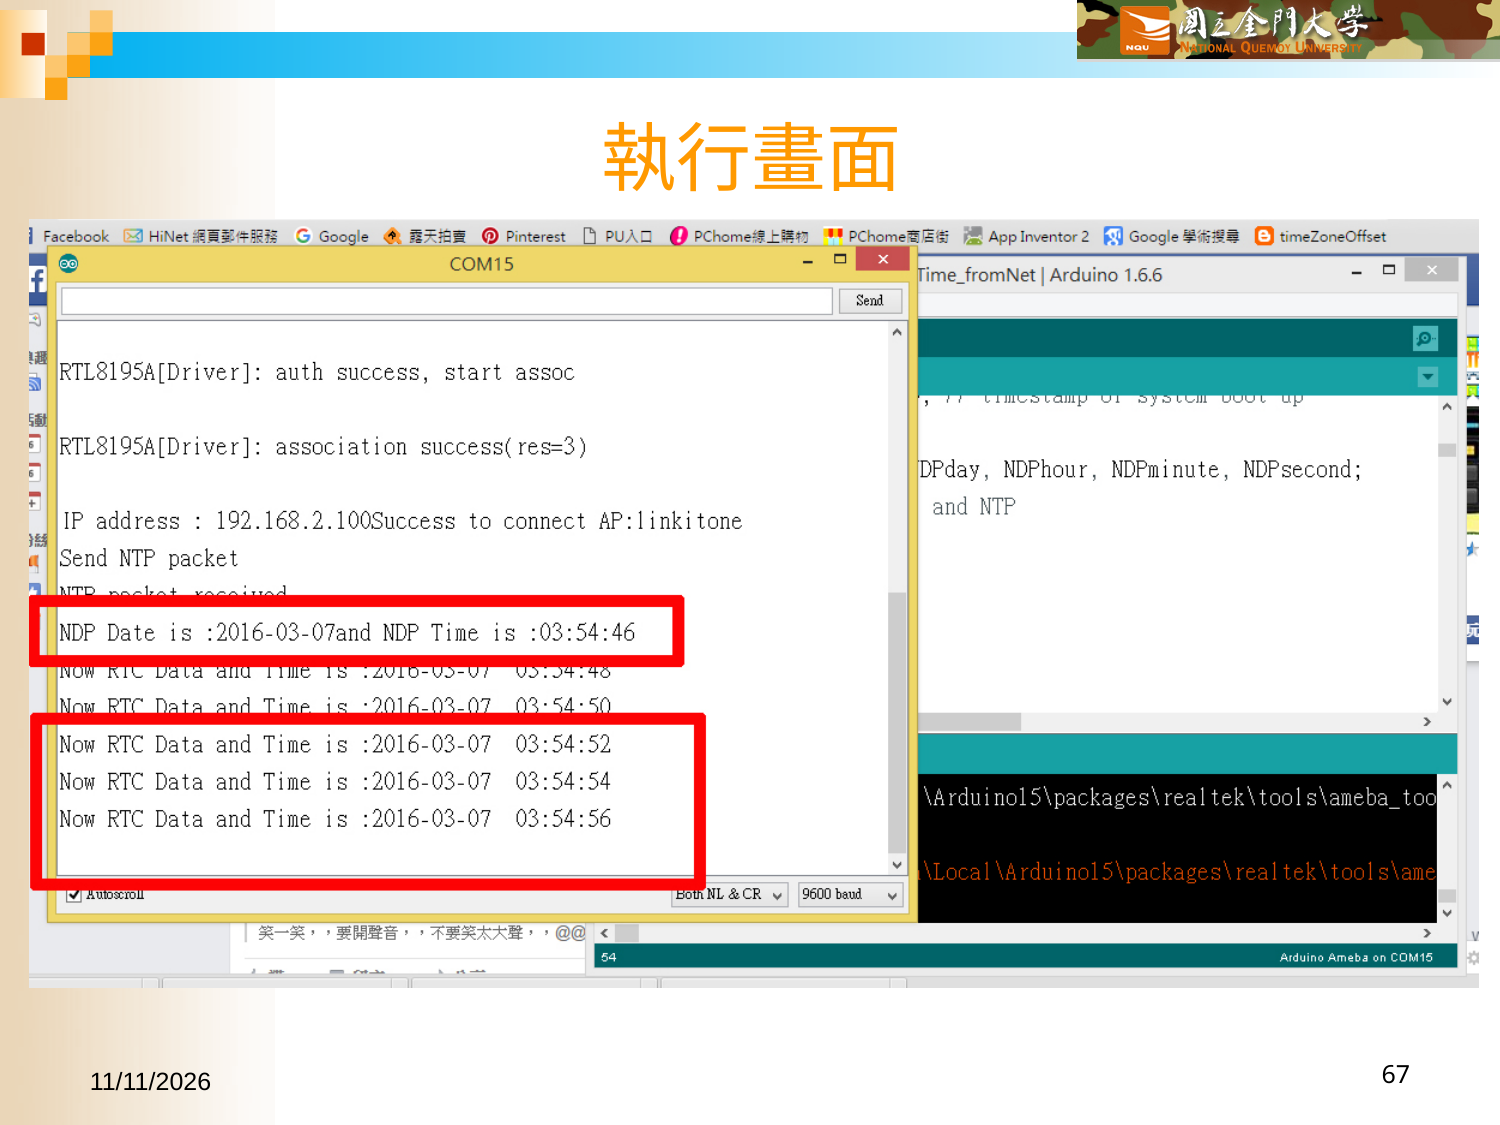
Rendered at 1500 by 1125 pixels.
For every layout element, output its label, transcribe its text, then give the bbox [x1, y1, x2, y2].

text_box 2016/10/3 [75, 1024, 425, 1103]
picture [1077, 0, 1500, 62]
picture [29, 219, 1479, 988]
text_box 67 [1074, 1024, 1425, 1100]
title 執行畫面 [76, 42, 1427, 218]
